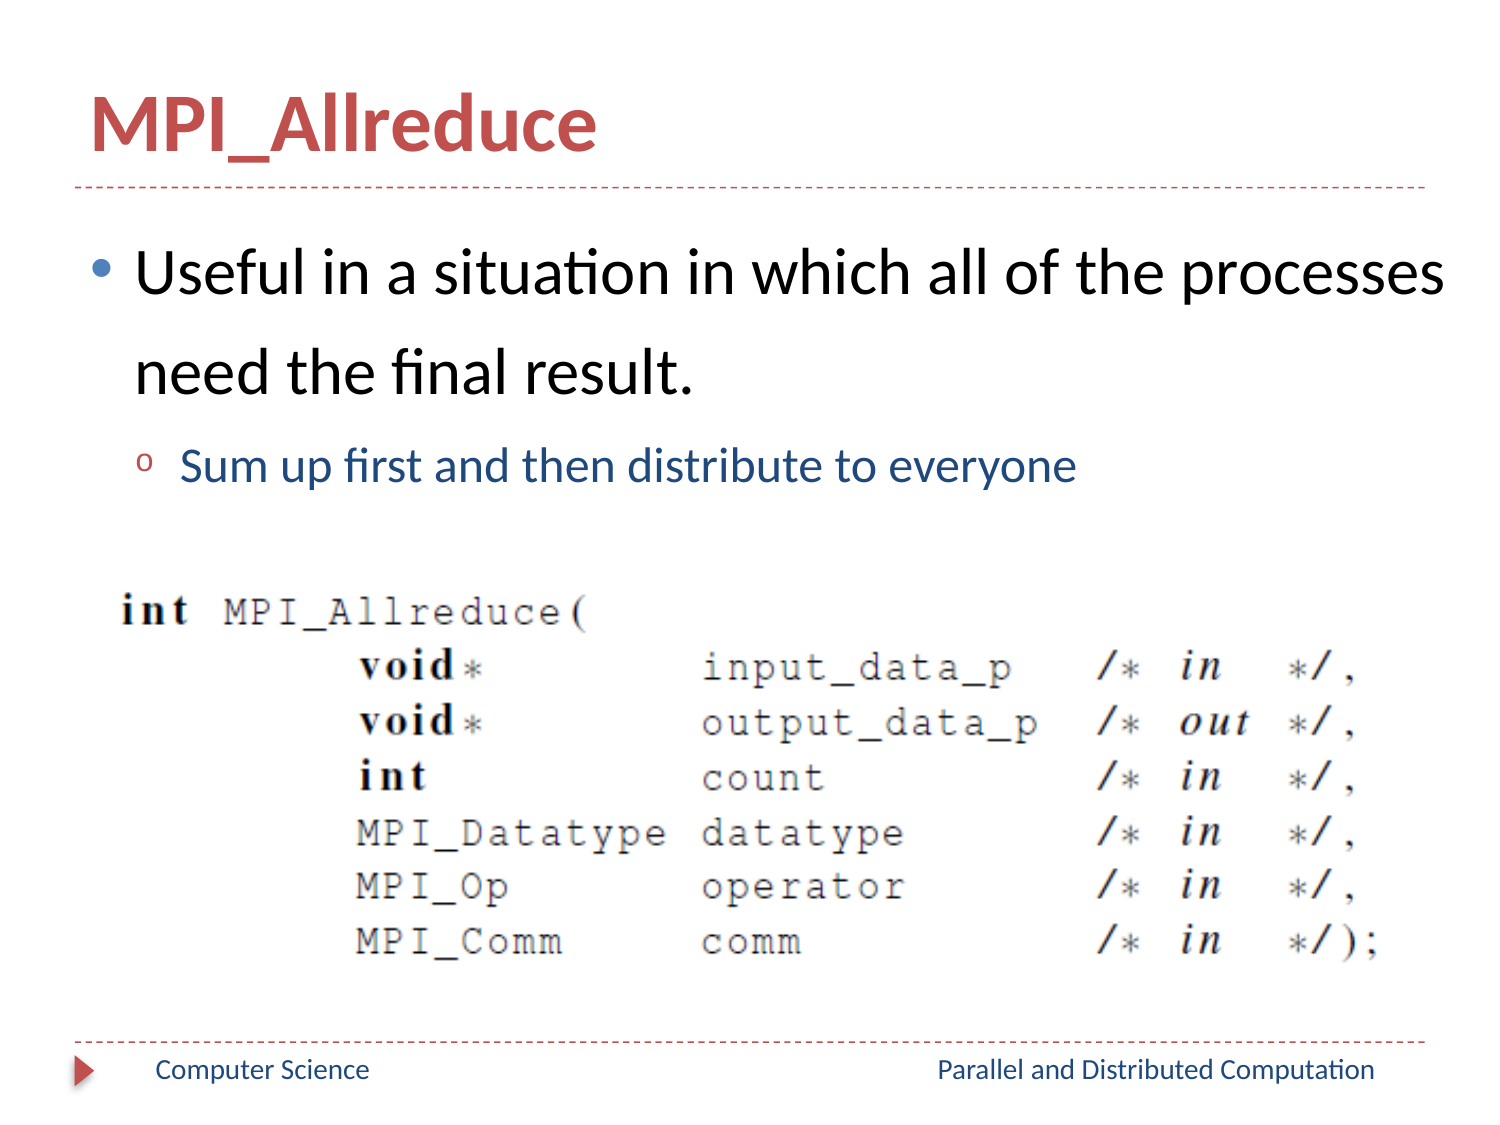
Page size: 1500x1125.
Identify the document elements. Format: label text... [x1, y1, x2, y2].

slide_number Parallel and Distributed Computation [887, 1042, 1426, 1103]
slide_number Computer Science [100, 1042, 426, 1103]
list Useful in a situation in which all of the processes need the final result. Sum up first and then distribute to everyone [75, 200, 1500, 513]
picture [94, 574, 1406, 986]
title MPI_Allreduce [75, 12, 1425, 175]
